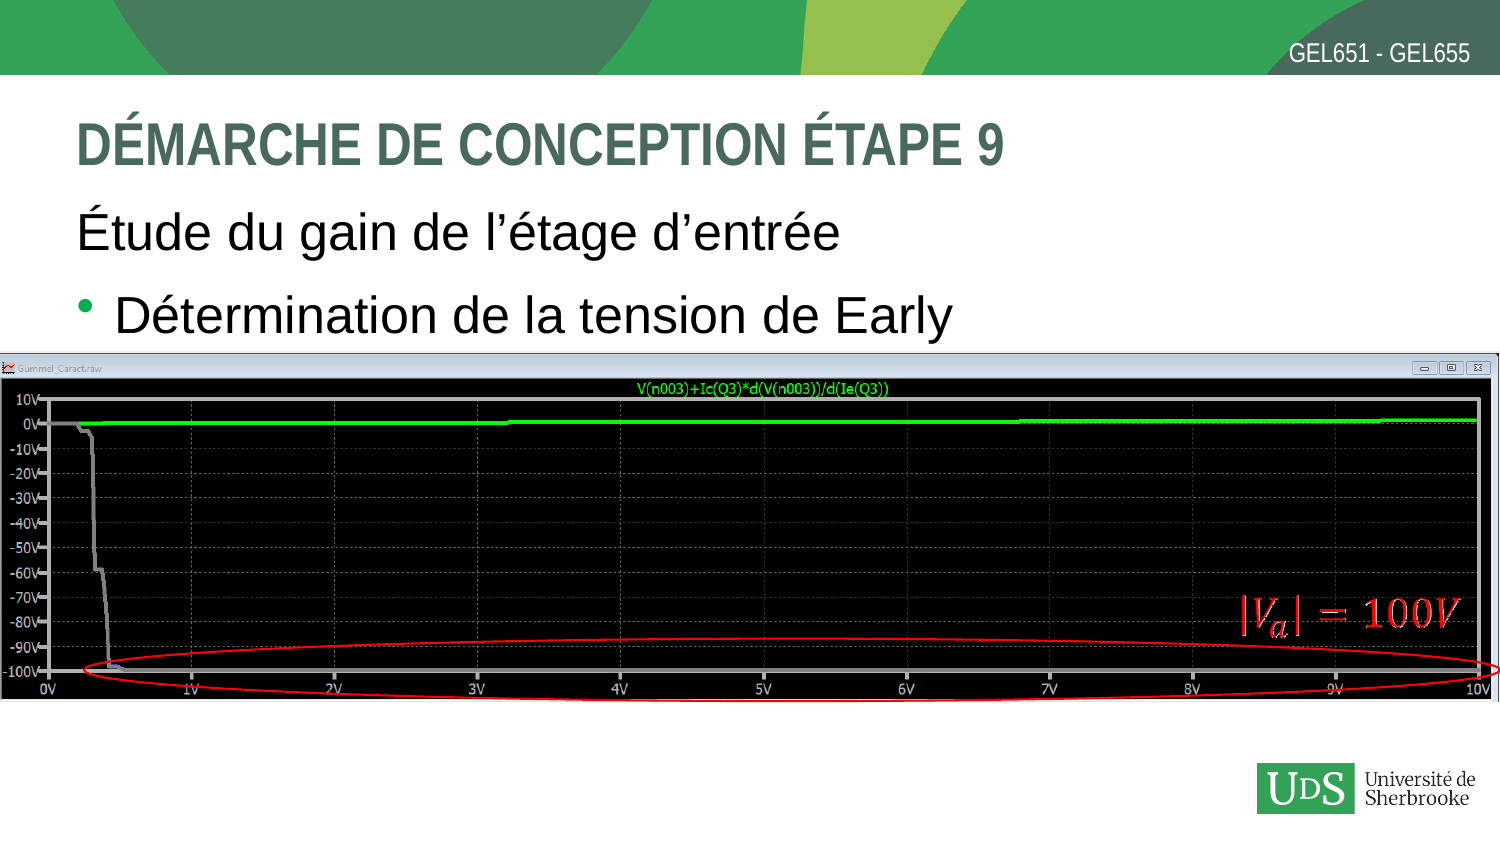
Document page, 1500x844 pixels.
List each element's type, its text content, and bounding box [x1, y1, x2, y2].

picture [0, 351, 1500, 702]
picture [0, 0, 1500, 75]
picture [1257, 763, 1475, 814]
title Démarche de conception étape 9 [76, 104, 1471, 190]
